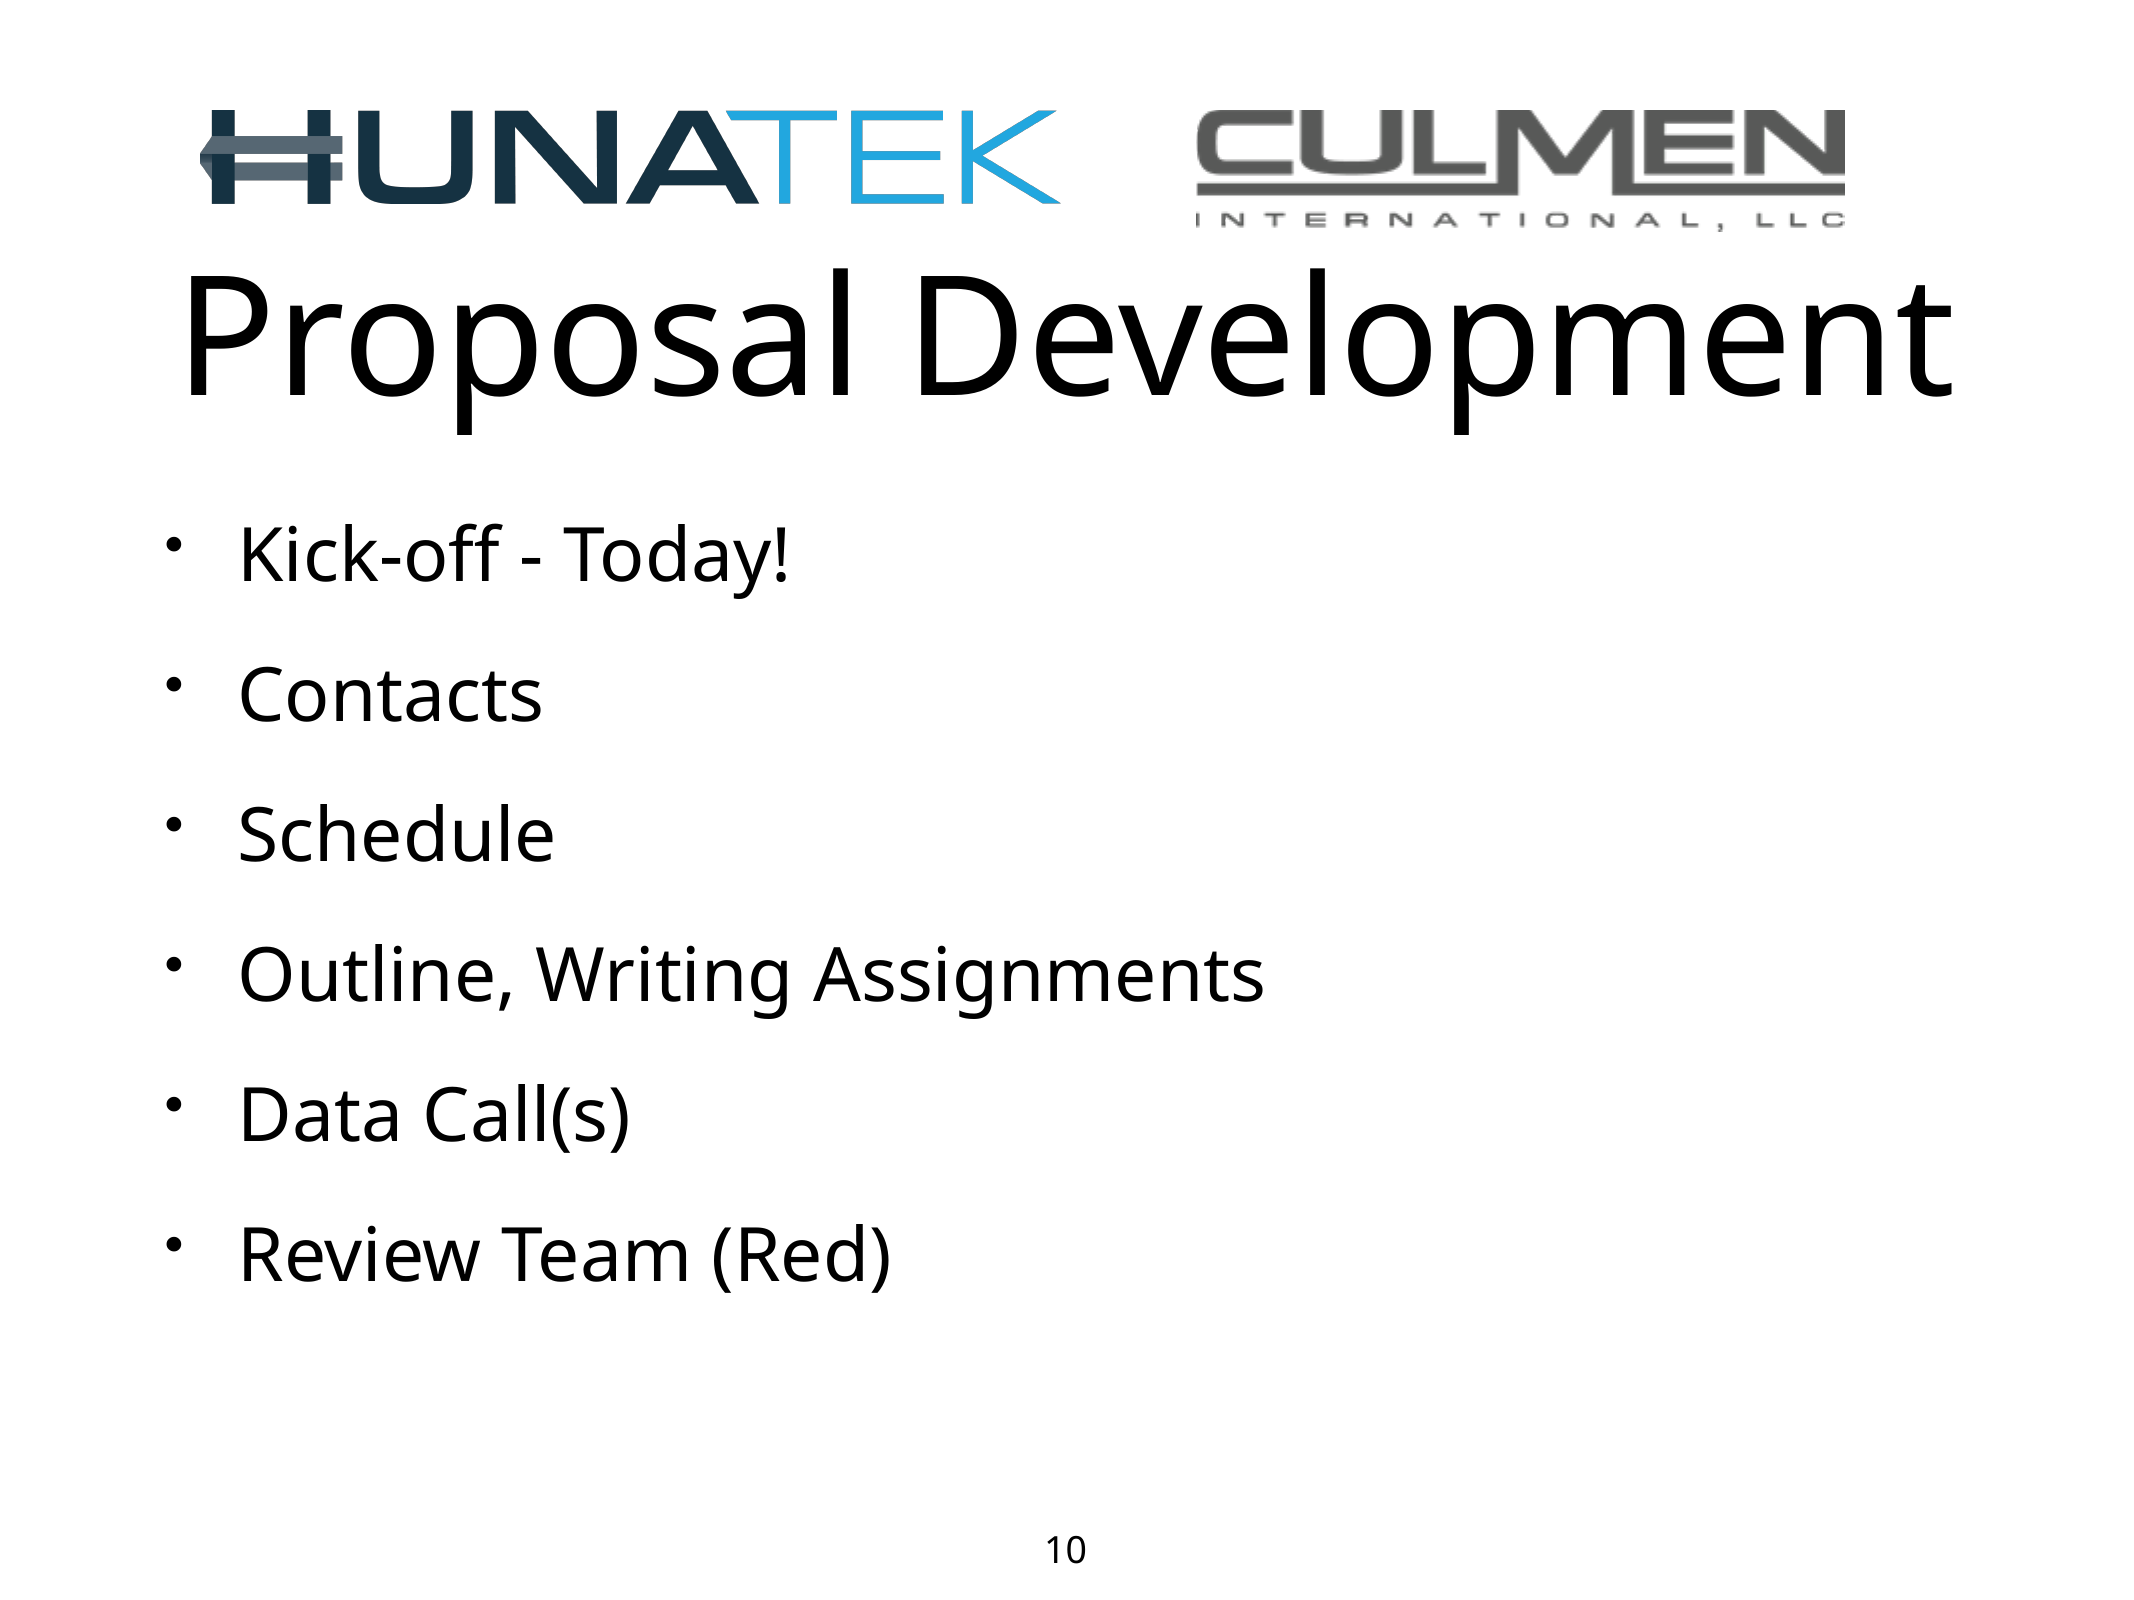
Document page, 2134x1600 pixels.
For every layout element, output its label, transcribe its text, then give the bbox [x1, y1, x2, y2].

picture [200, 110, 1064, 151]
list Kick-off - Today! Contacts Schedule Outline, Writing Assignments Data Call(s) Review Team (Red) [155, 384, 1978, 1418]
picture [1196, 110, 1845, 151]
title Proposal Development [155, 151, 1978, 384]
slide_number 10 [1034, 1517, 1097, 1581]
